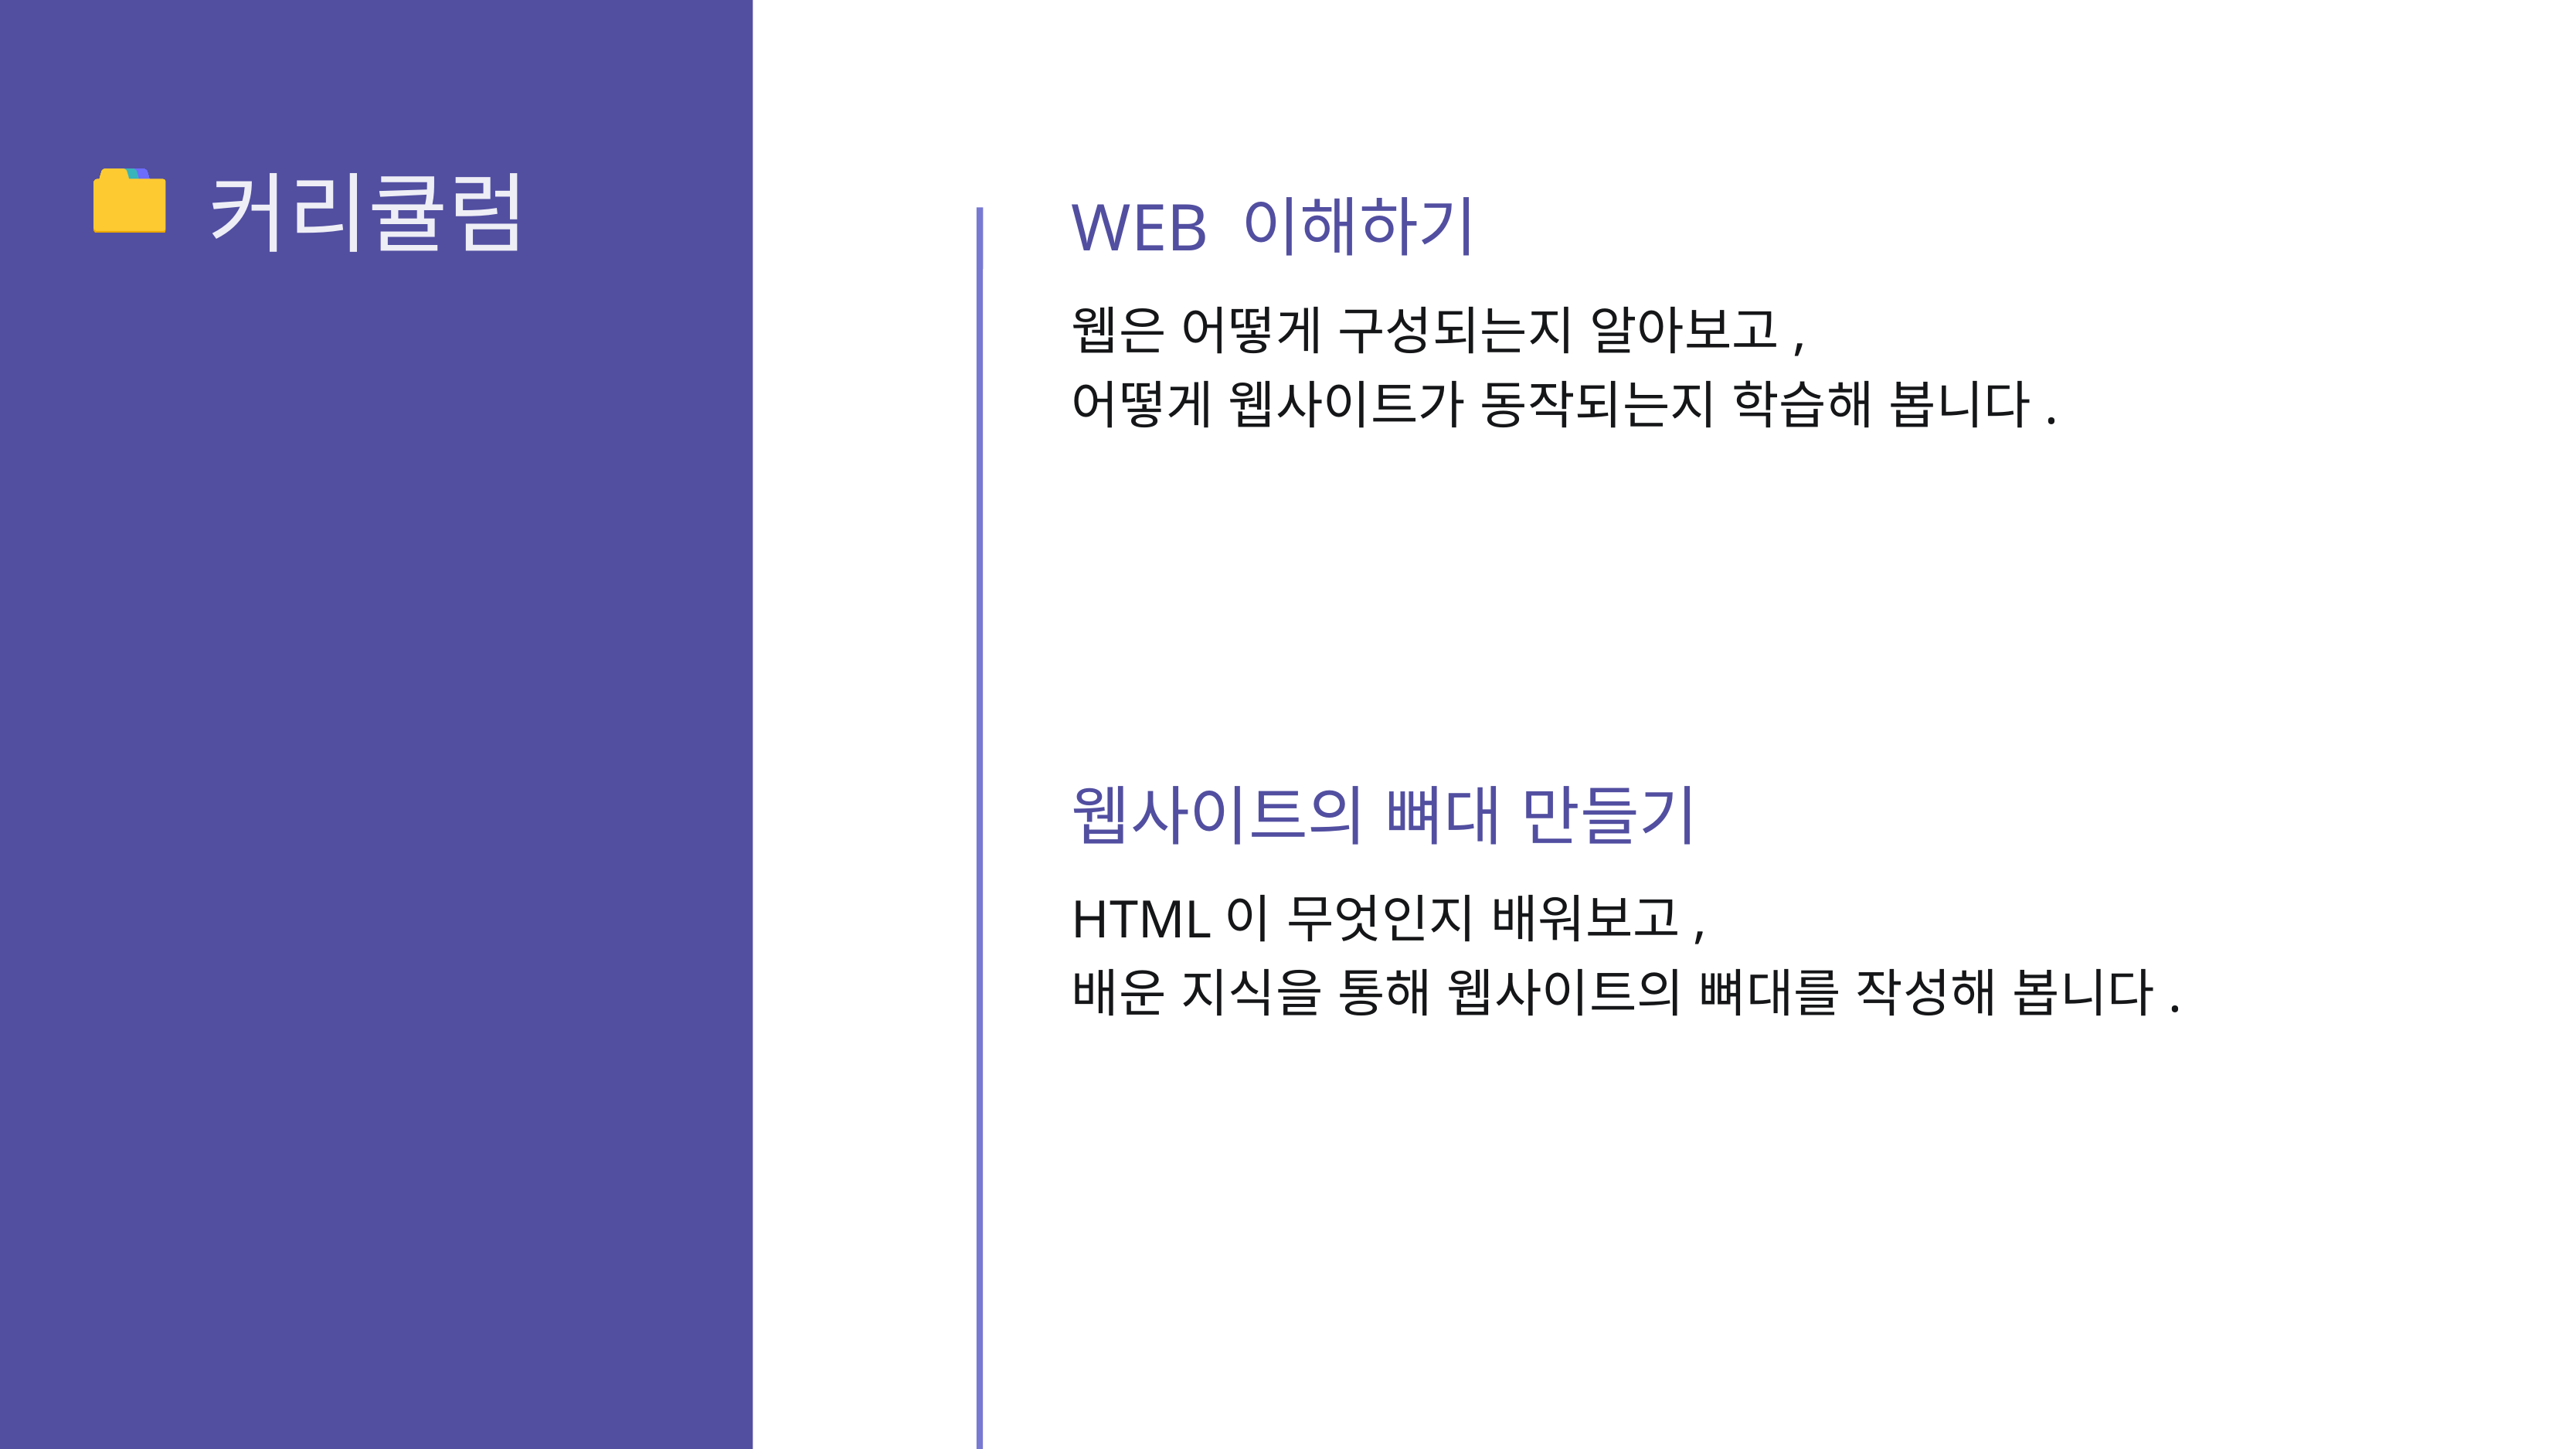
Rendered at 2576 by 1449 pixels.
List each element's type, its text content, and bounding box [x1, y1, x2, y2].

list 웹은 어떻게 구성되는지 알아보고, 어떻게 웹사이트가 동작되는지 학습해 봅니다. [1060, 280, 2315, 432]
list HTML이 무엇인지 배워보고, 배운 지식을 통해 웹사이트의 뼈대를 작성해 봅니다. [1060, 868, 2315, 1020]
list 웹사이트의 뼈대 만들기 [1060, 769, 2315, 865]
list WEB 이해하기 [1060, 181, 2315, 276]
